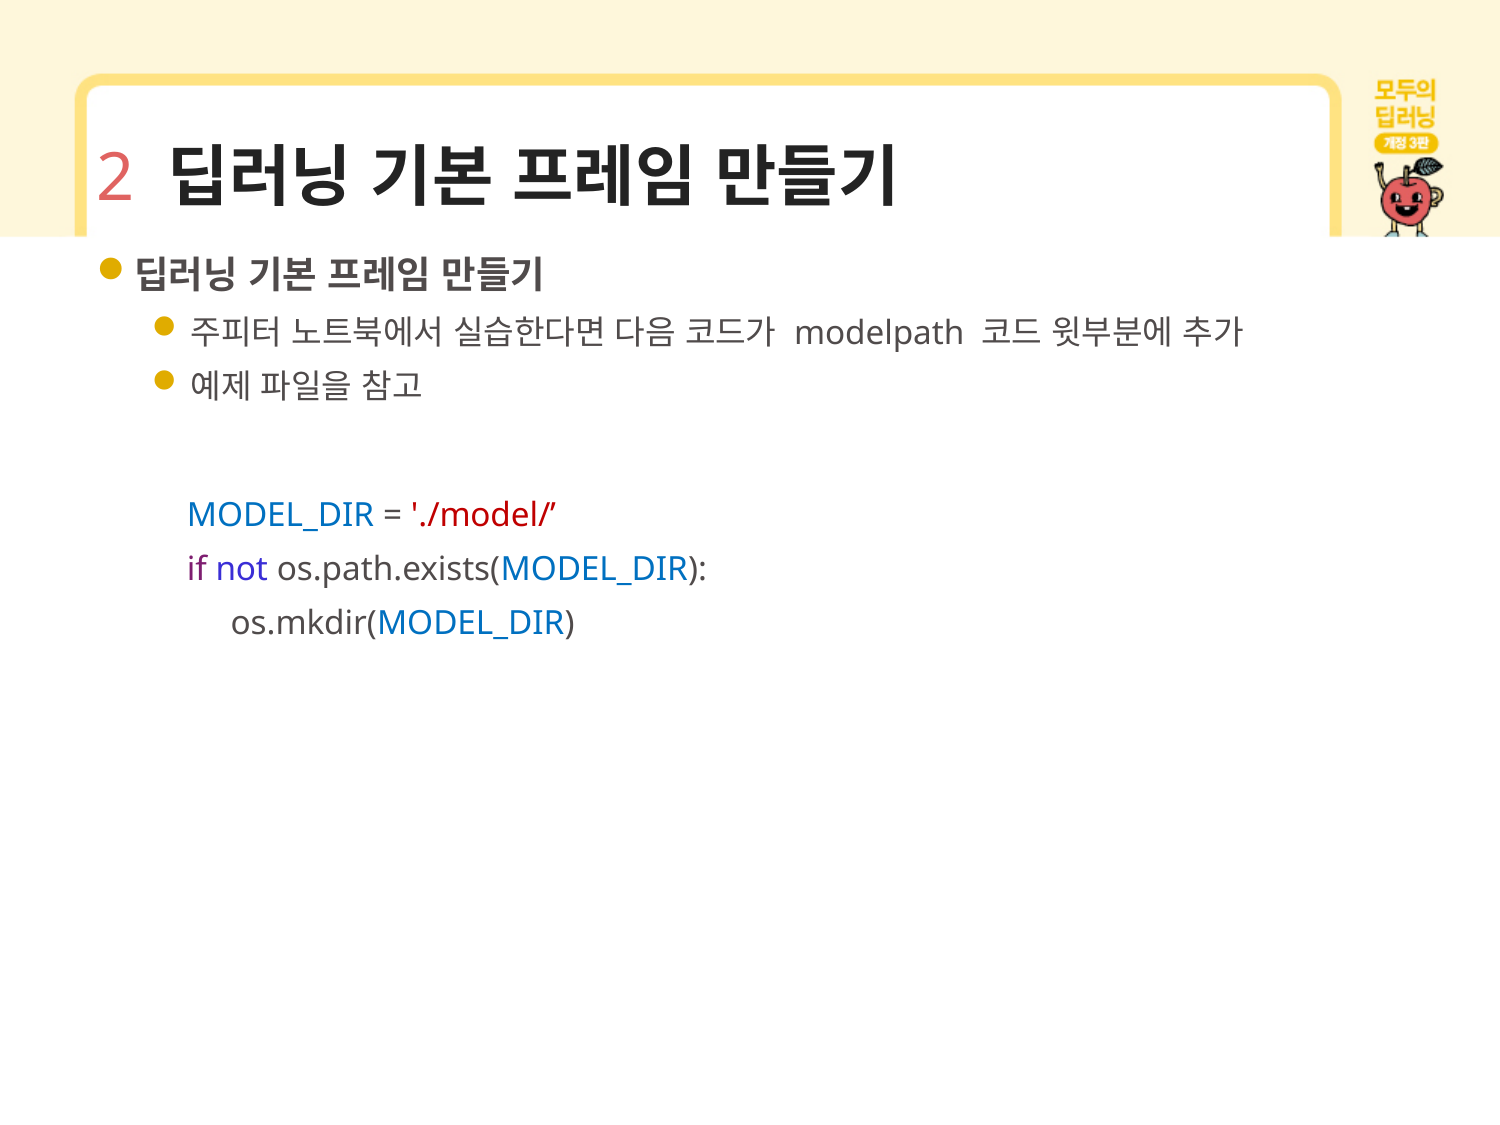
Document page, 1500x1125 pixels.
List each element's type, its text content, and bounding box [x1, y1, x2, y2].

picture [0, 0, 1500, 1125]
title 2 딥러닝 기본 프레임 만들기 [81, 90, 1412, 222]
list 딥러닝 기본 프레임 만들기 주피터 노트북에서 실습한다면 다음 코드가 modelpath 코드 윗부분에 추가 예제 파일을 참고 MODEL_DIR = './model/’ if not os.path.exists(MODEL_DIR): os.mkdir(MODEL_DIR) [81, 239, 1412, 1054]
